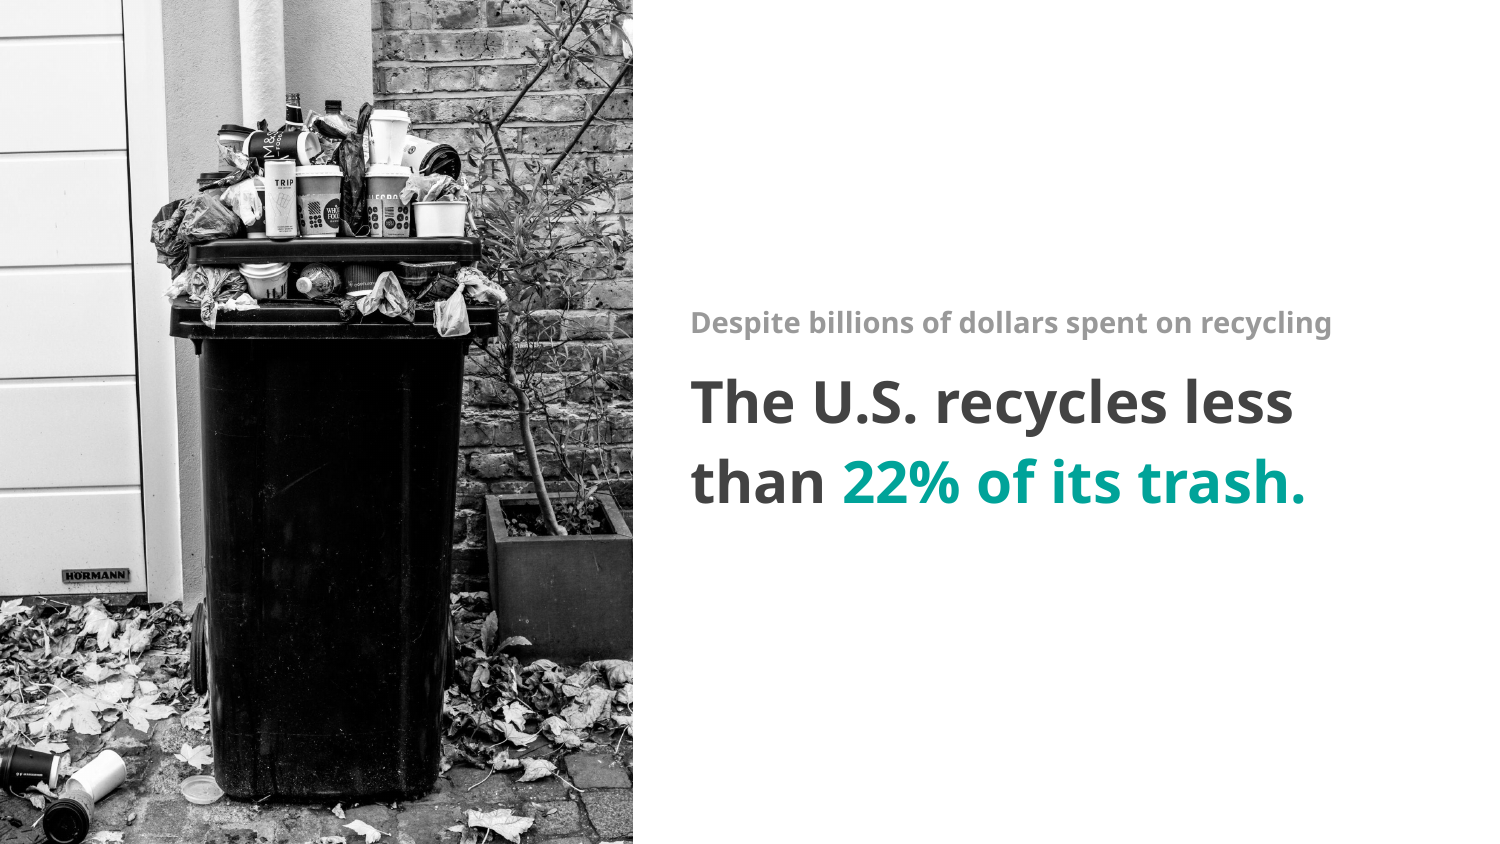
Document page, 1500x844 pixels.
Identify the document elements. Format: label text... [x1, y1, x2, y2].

text_box The U.S. recycles less than 22% of its trash. [675, 354, 1364, 531]
text_box Despite billions of dollars spent on recycling [674, 271, 1430, 354]
picture [0, 0, 633, 844]
